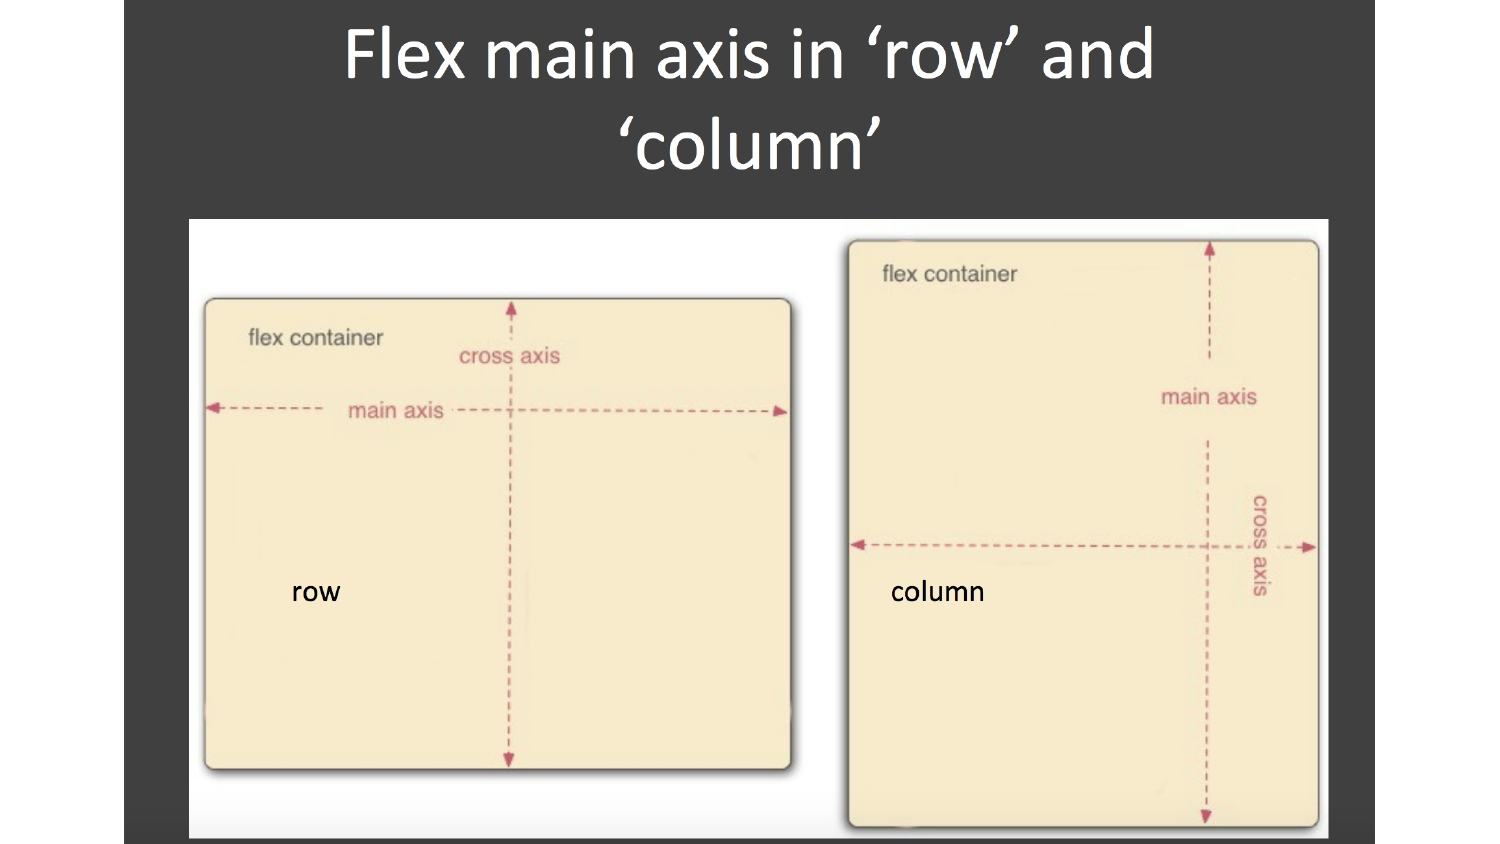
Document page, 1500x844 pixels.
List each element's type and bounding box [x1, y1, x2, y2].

picture [124, 0, 1376, 844]
